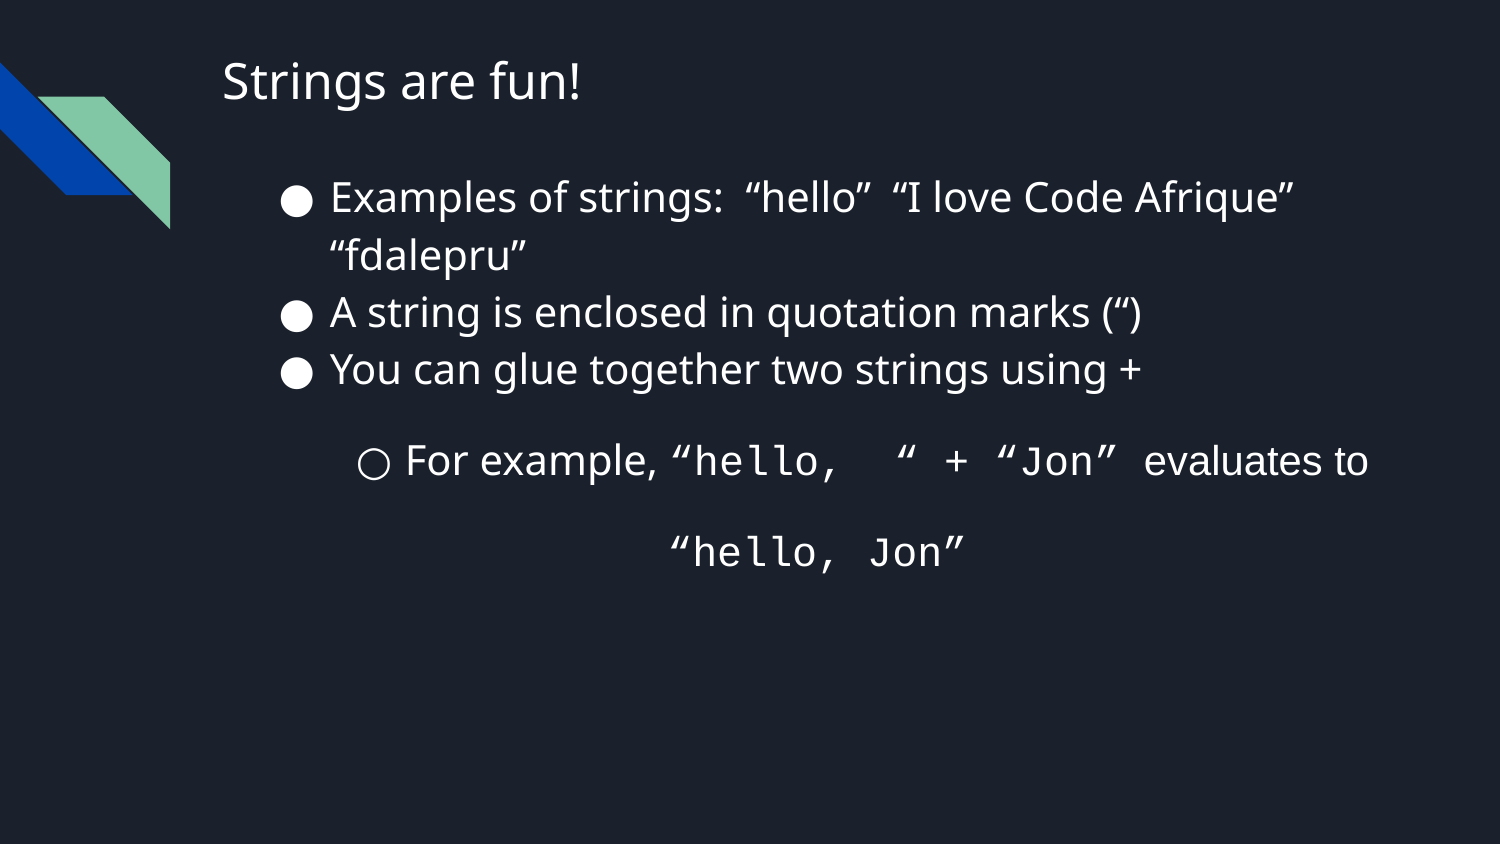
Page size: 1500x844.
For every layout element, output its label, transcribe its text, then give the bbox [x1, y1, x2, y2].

list Examples of strings: “hello” “I love Code Afrique” “fdalepru” A string is enclosed in quotation marks (“) You can glue together two strings using + For example, “hello, “ + “Jon” evaluates to “hello, Jon” [239, 148, 1454, 626]
title Strings are fun! [207, 34, 1363, 149]
